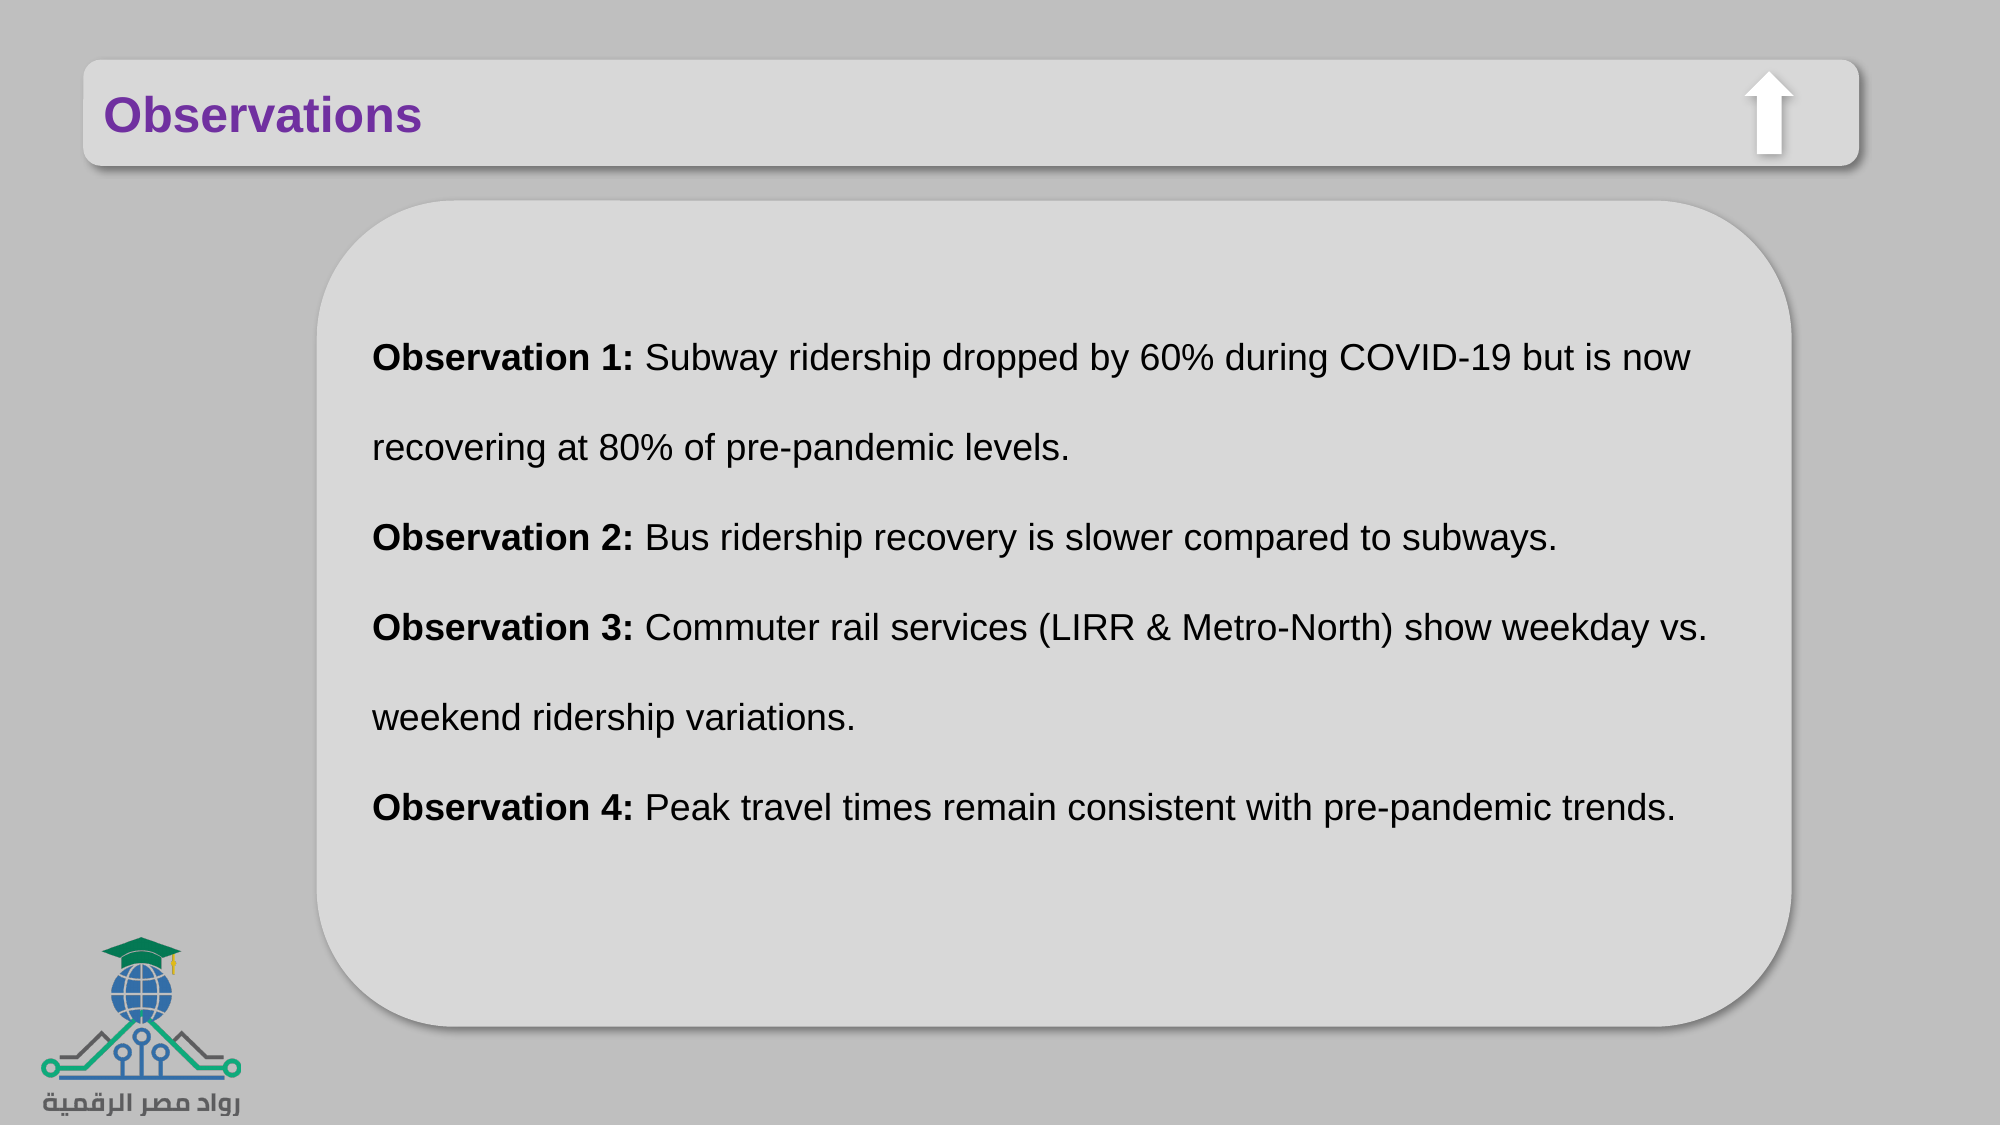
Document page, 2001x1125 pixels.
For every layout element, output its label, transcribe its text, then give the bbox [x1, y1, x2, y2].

text_box Observation 1: Subway ridership dropped by 60% during COVID-19 but is now recovering at 80% of pre-pandemic levels. Observation 2: Bus ridership recovery is slower compared to subways. Observation 3: Commuter rail services (LIRR & Metro-North) show weekday vs. weekend ridership variations. Observation 4: Peak travel times remain consistent with pre-pandemic trends. [316, 200, 1792, 1027]
text_box Observations [83, 59, 1860, 166]
text_box [1744, 71, 1794, 155]
picture [40, 937, 241, 1117]
